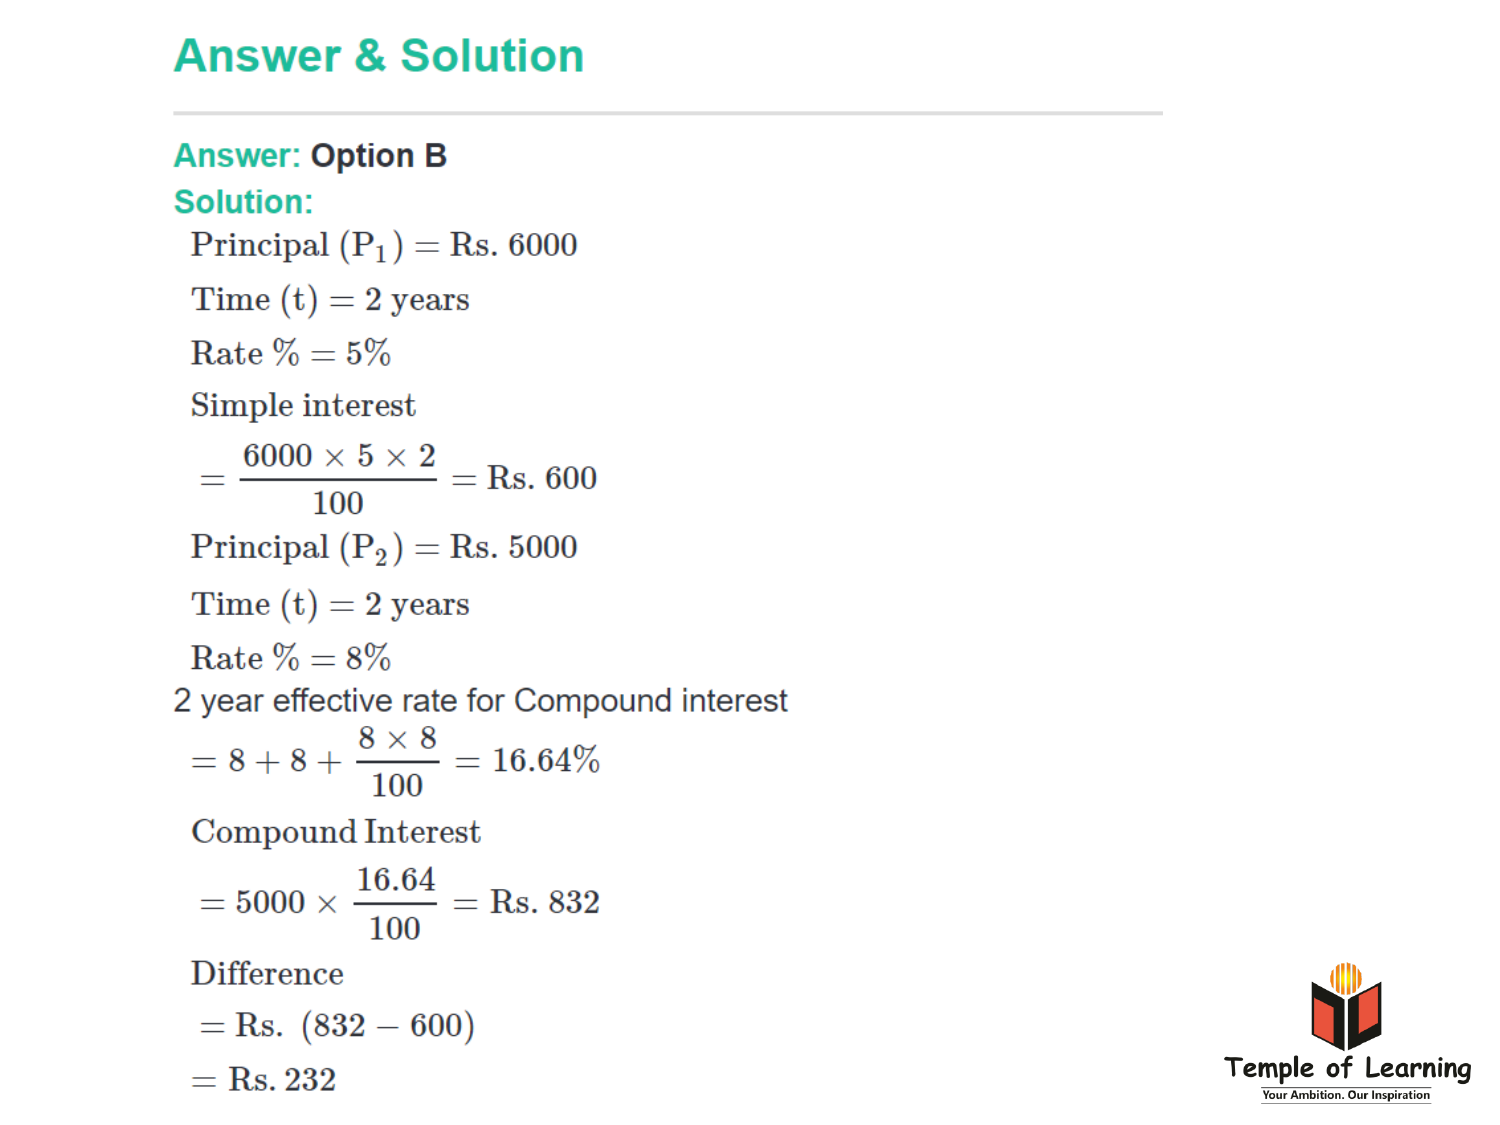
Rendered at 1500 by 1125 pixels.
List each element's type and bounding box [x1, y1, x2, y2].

picture [155, 24, 1164, 1101]
picture [1224, 962, 1471, 1104]
